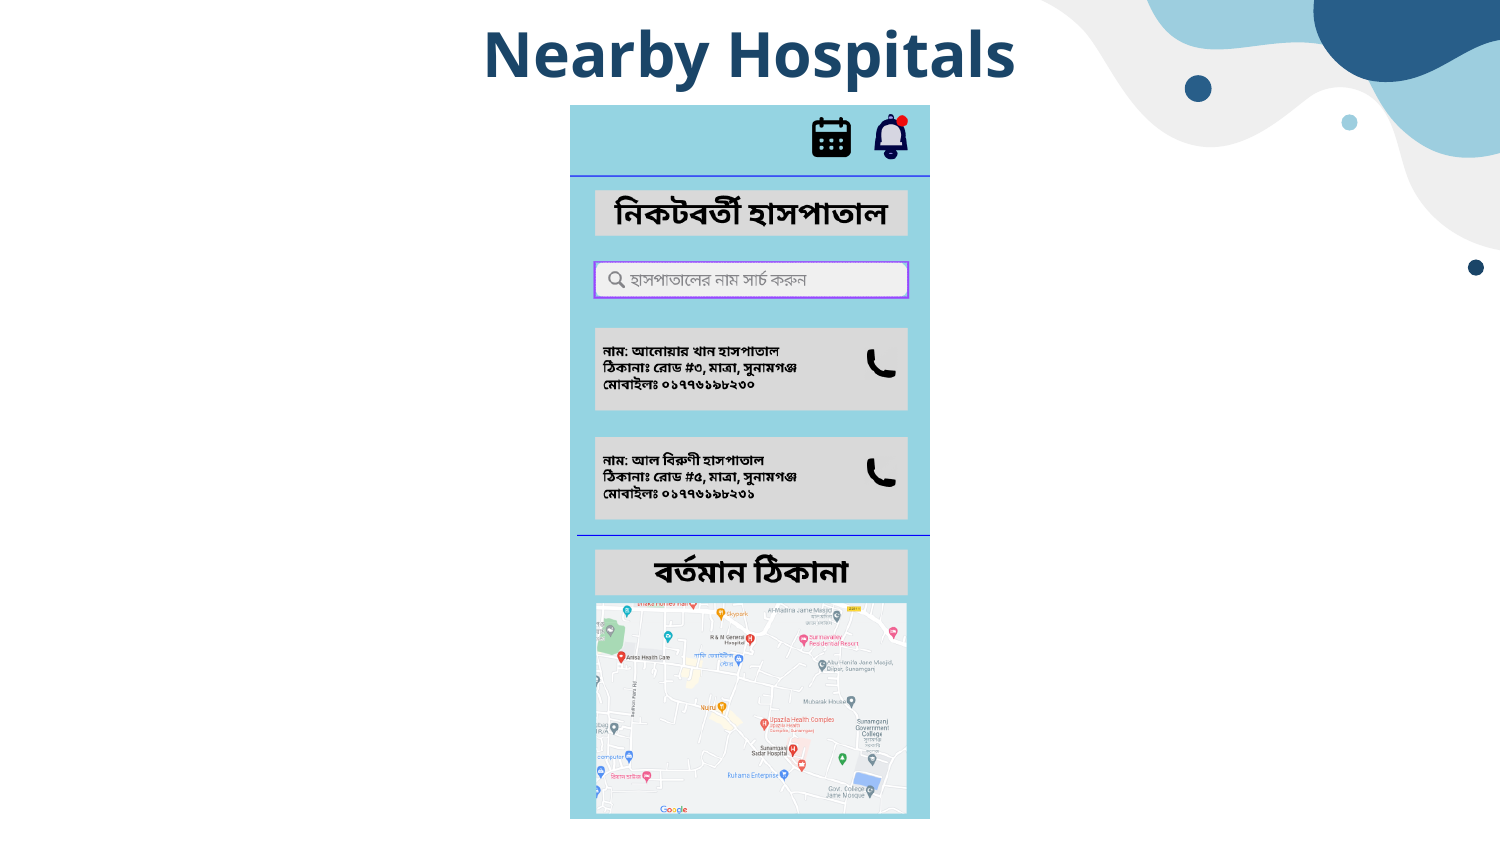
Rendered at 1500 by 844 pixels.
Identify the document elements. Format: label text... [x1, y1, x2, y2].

picture [570, 105, 930, 819]
title Nearby Hospitals [88, 0, 1412, 94]
